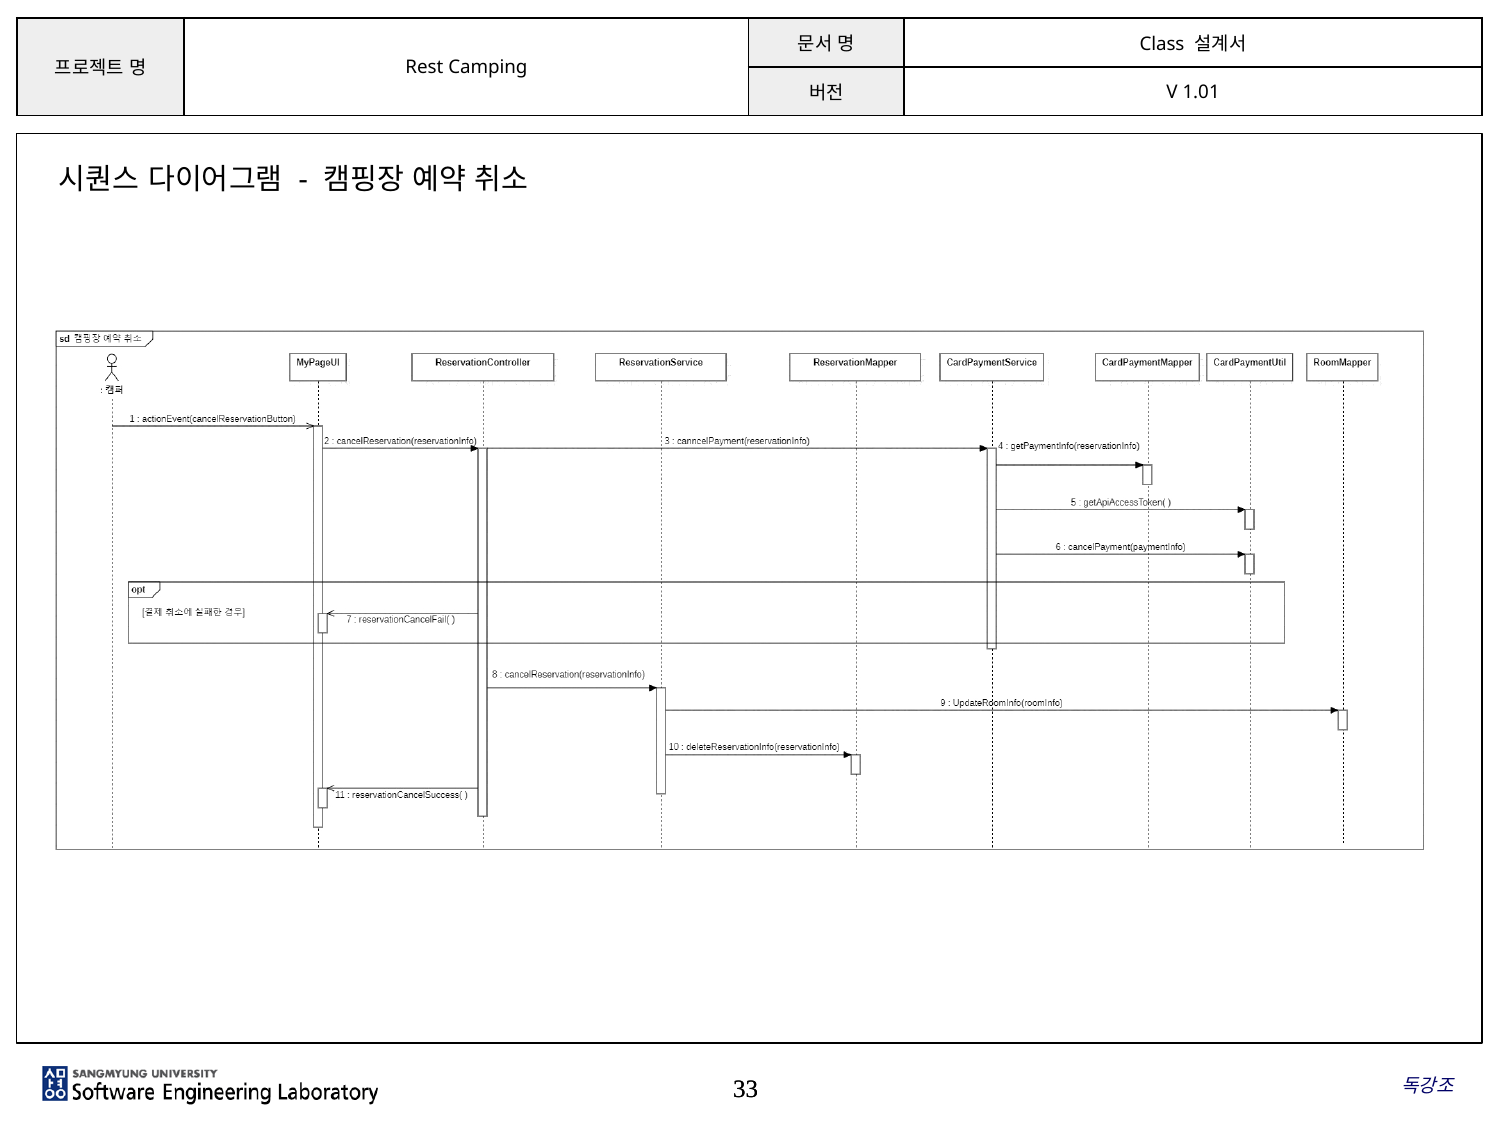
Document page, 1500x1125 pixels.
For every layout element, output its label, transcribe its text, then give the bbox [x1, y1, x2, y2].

picture [42, 1066, 382, 1106]
picture [48, 324, 1451, 877]
footer 독강조 [994, 1060, 1454, 1110]
text_box 시퀀스 다이어그램 - 캠핑장 예약 취소 [44, 152, 544, 203]
